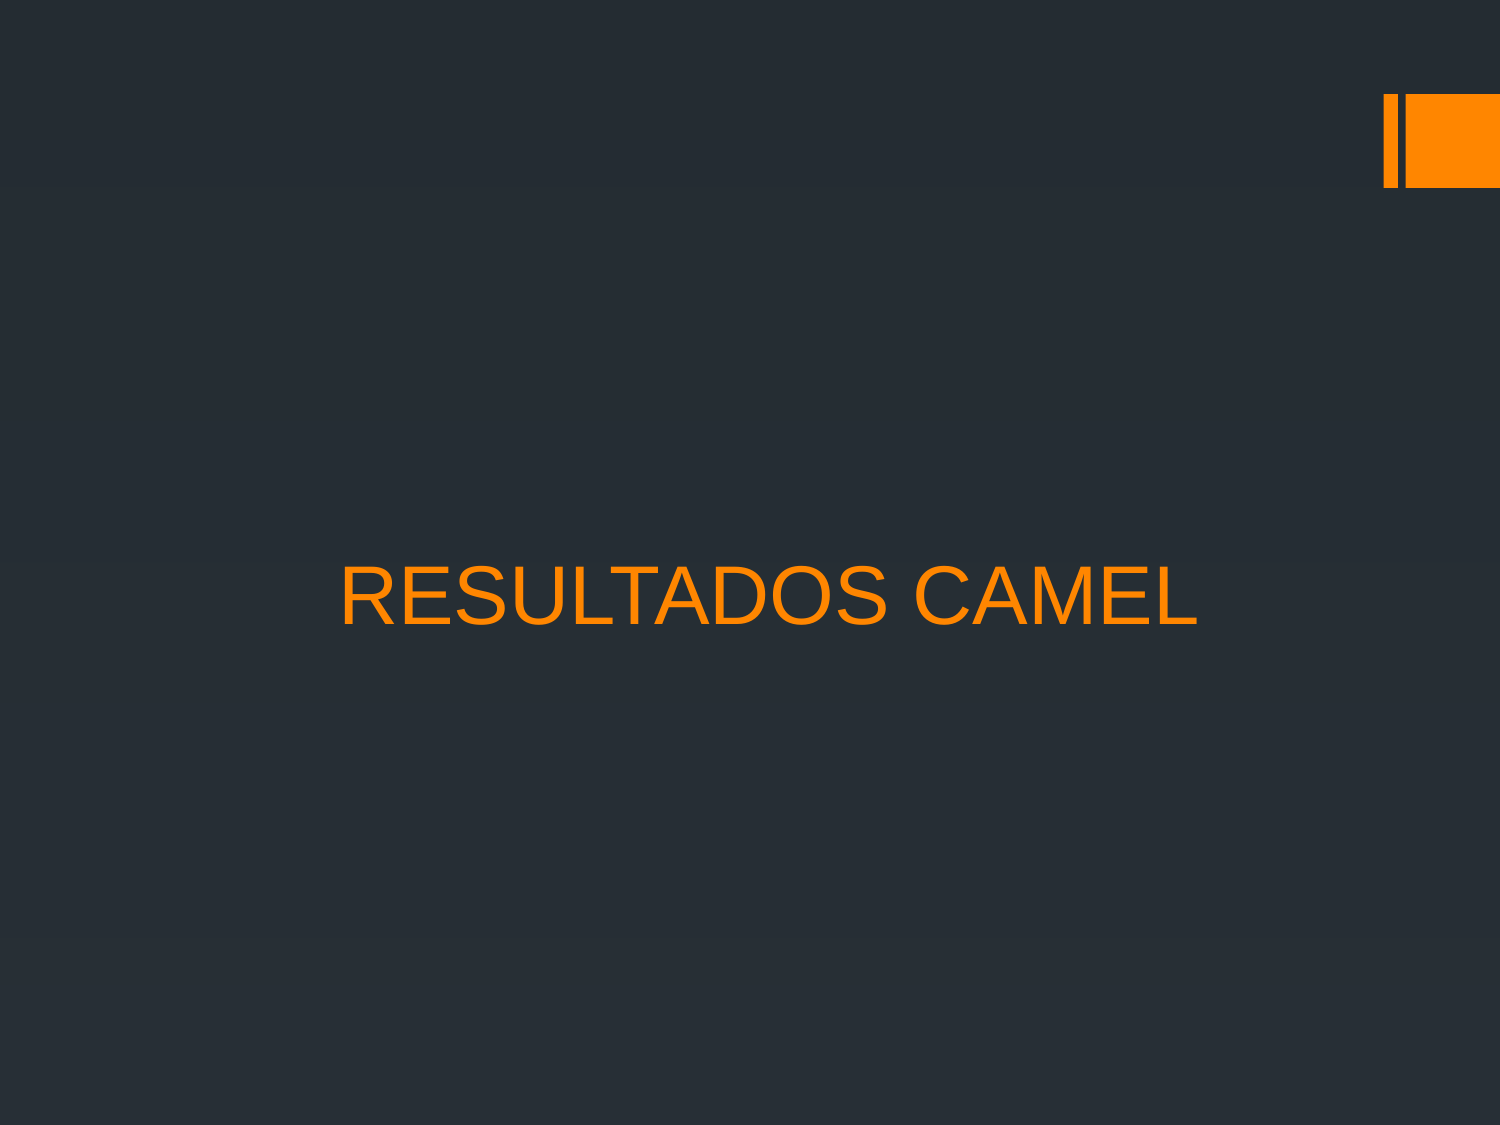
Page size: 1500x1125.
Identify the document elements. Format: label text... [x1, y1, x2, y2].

title RESULTADOS CAMEL [111, 423, 1428, 649]
